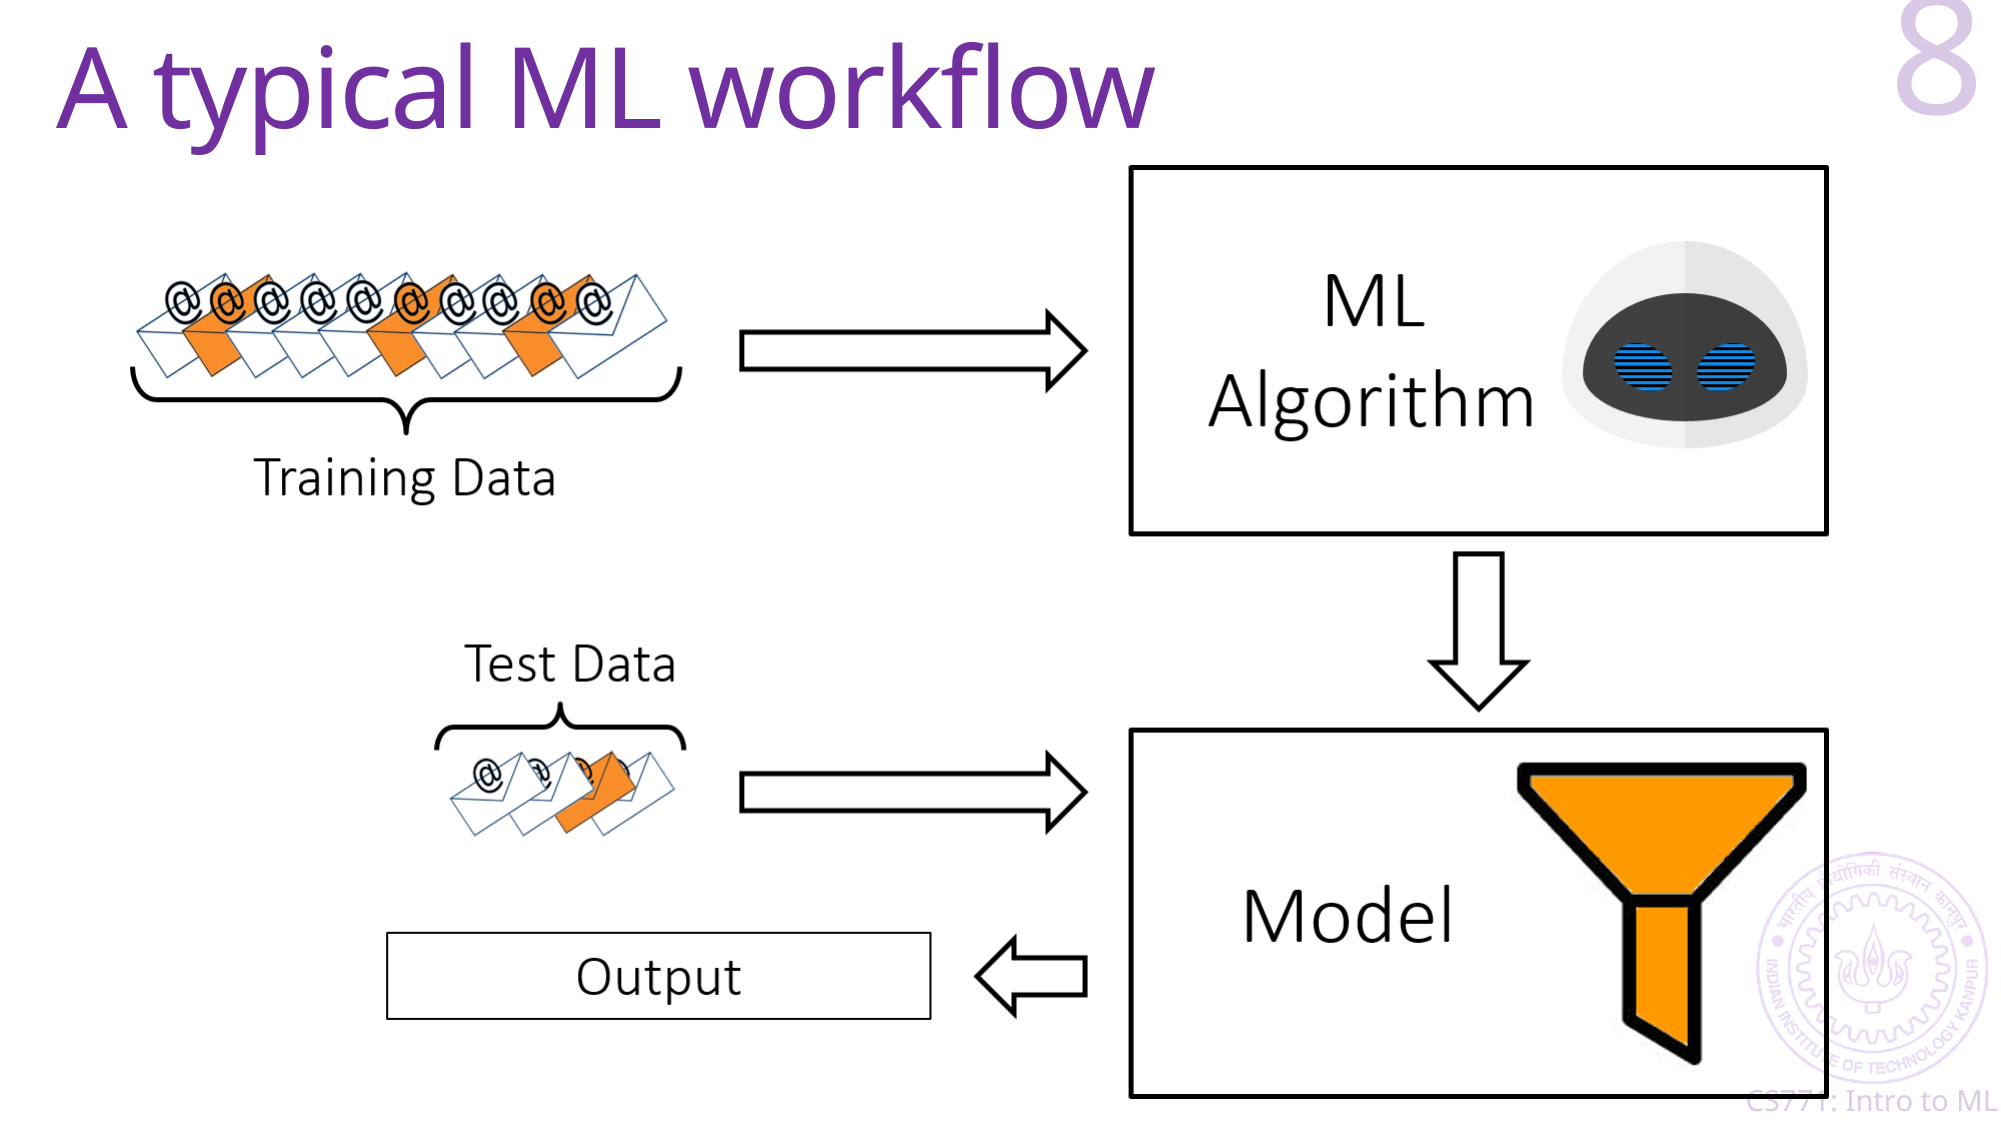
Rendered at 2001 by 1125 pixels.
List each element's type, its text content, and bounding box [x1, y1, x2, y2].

slide_number 8 [1520, 6, 2000, 183]
title A typical ML workflow [41, 5, 1945, 183]
picture [113, 164, 1829, 1099]
